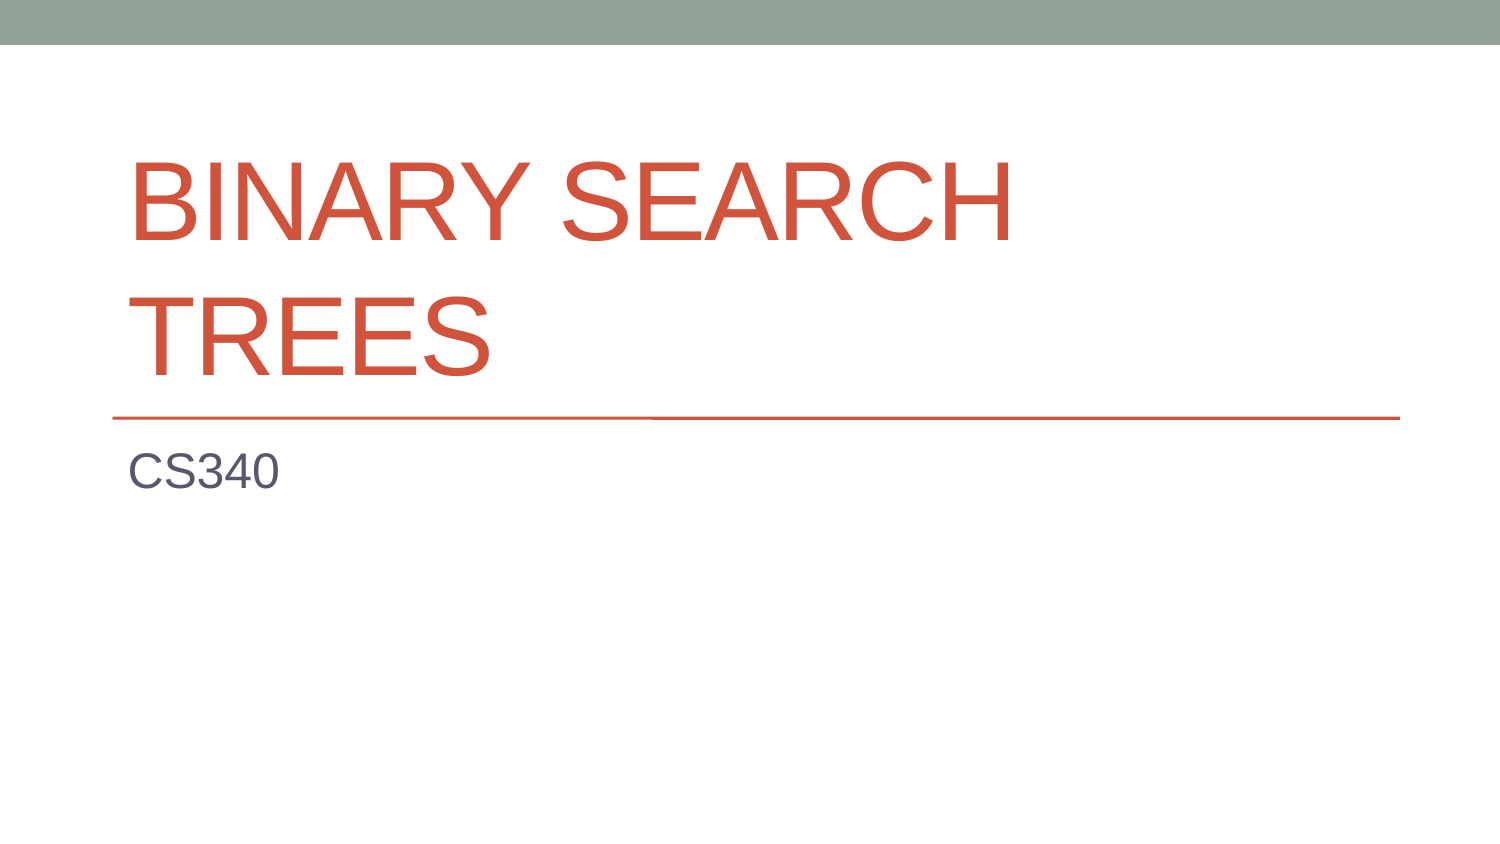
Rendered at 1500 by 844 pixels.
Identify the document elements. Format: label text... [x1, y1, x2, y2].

title Binary Search Trees [112, 168, 1400, 406]
subtitle CS340 [112, 431, 1163, 647]
